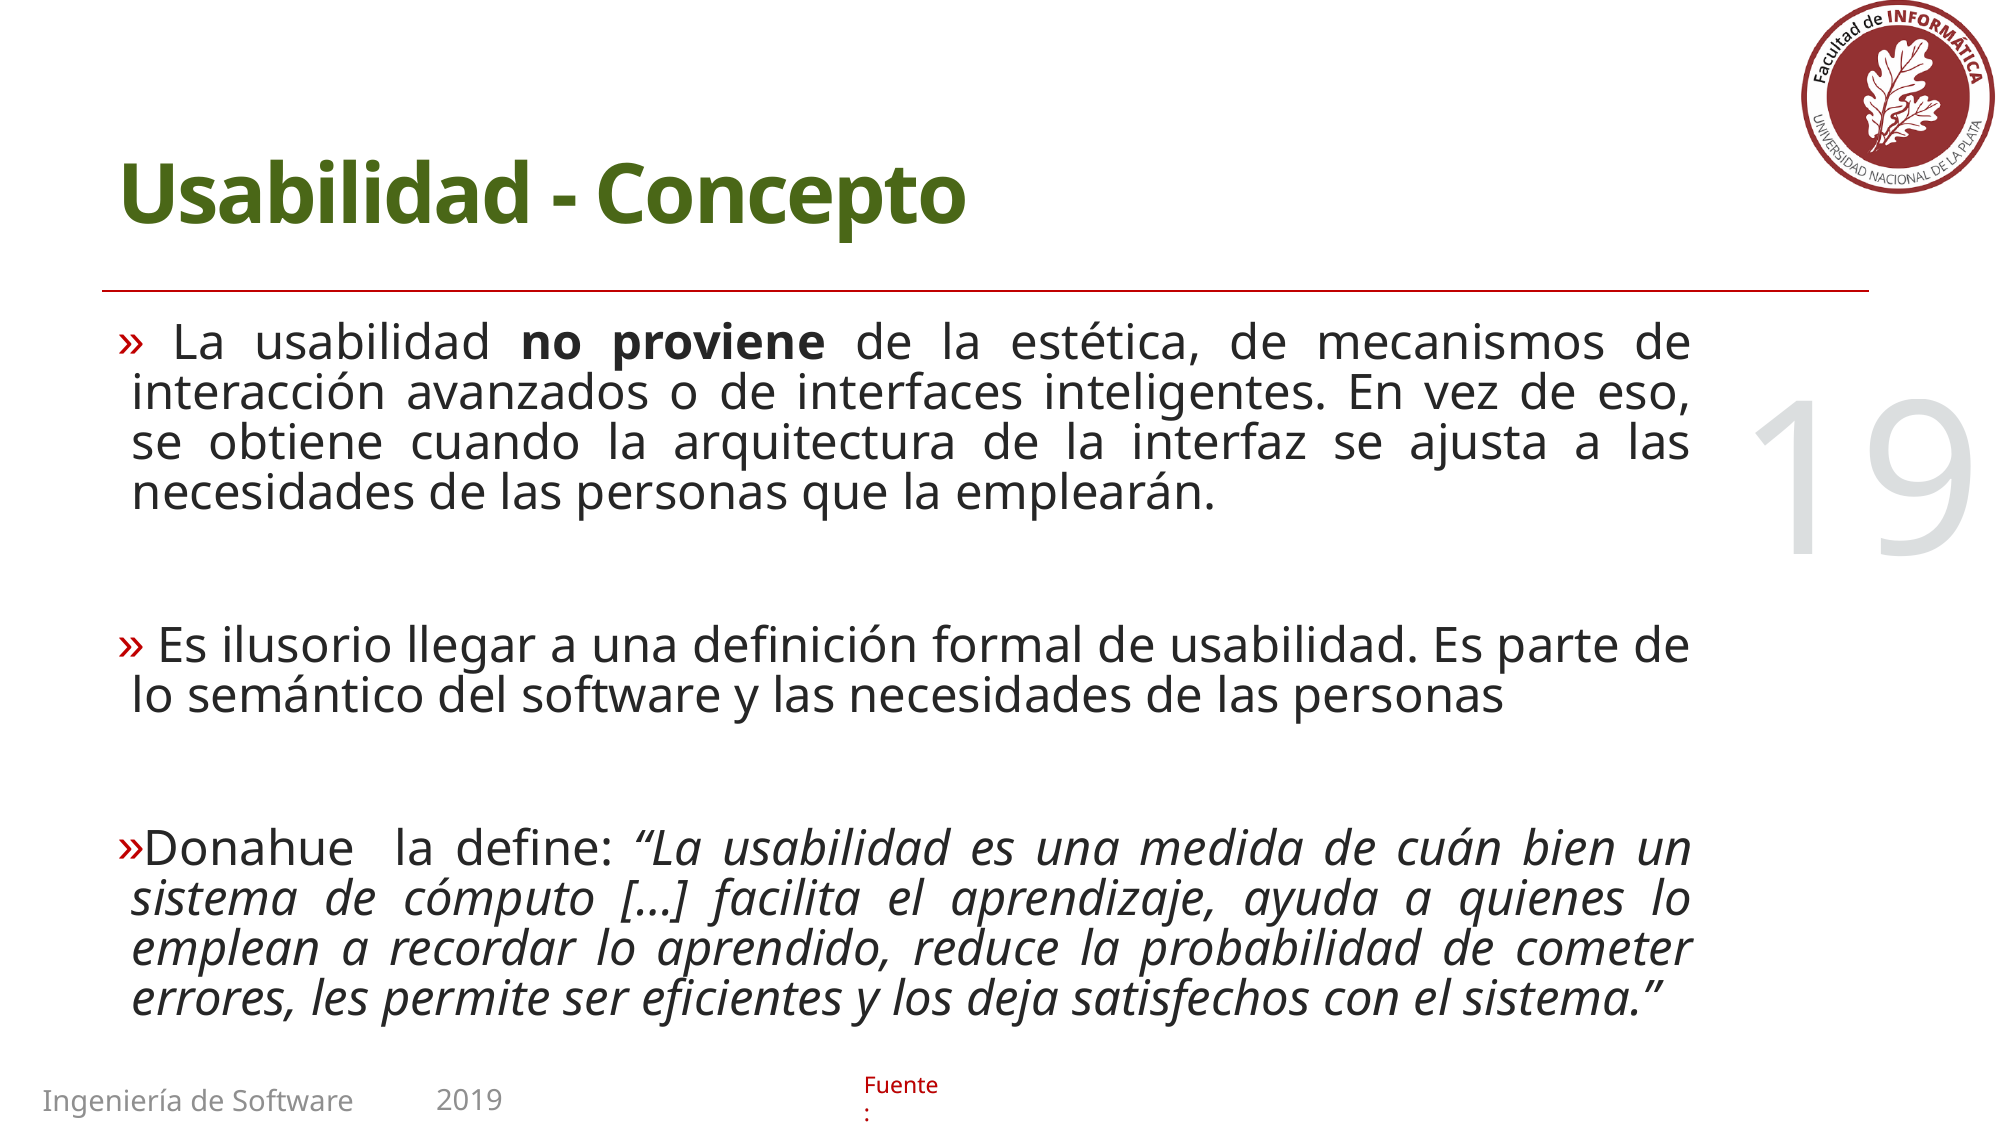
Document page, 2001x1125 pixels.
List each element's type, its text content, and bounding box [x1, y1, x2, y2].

footer Ingeniería de Software II [27, 1075, 382, 1111]
slide_number 2019 [421, 1073, 557, 1116]
slide_number 19 [1709, 467, 1998, 640]
picture [1801, 0, 2000, 195]
title Usabilidad - Concepto [102, 105, 1747, 291]
list La usabilidad no proviene de la estética, de mecanismos de interacción avanzados o de interfaces inteligentes. En vez de eso, se obtiene cuando la arquitectura de la interfaz se ajusta a las necesidades de las personas que la emplearán. Es ilusorio llegar a una definición formal de usabilidad. Es parte de lo semántico del software y las necesidades de las personas Donahue la define: “La usabilidad es una medida de cuán bien un sistema de cómputo […] facilita el aprendizaje, ayuda a quienes lo emplean a recordar lo aprendido, reduce la probabilidad de cometer errores, les permite ser eficientes y los deja satisfechos con el sistema.” [102, 312, 1709, 1047]
